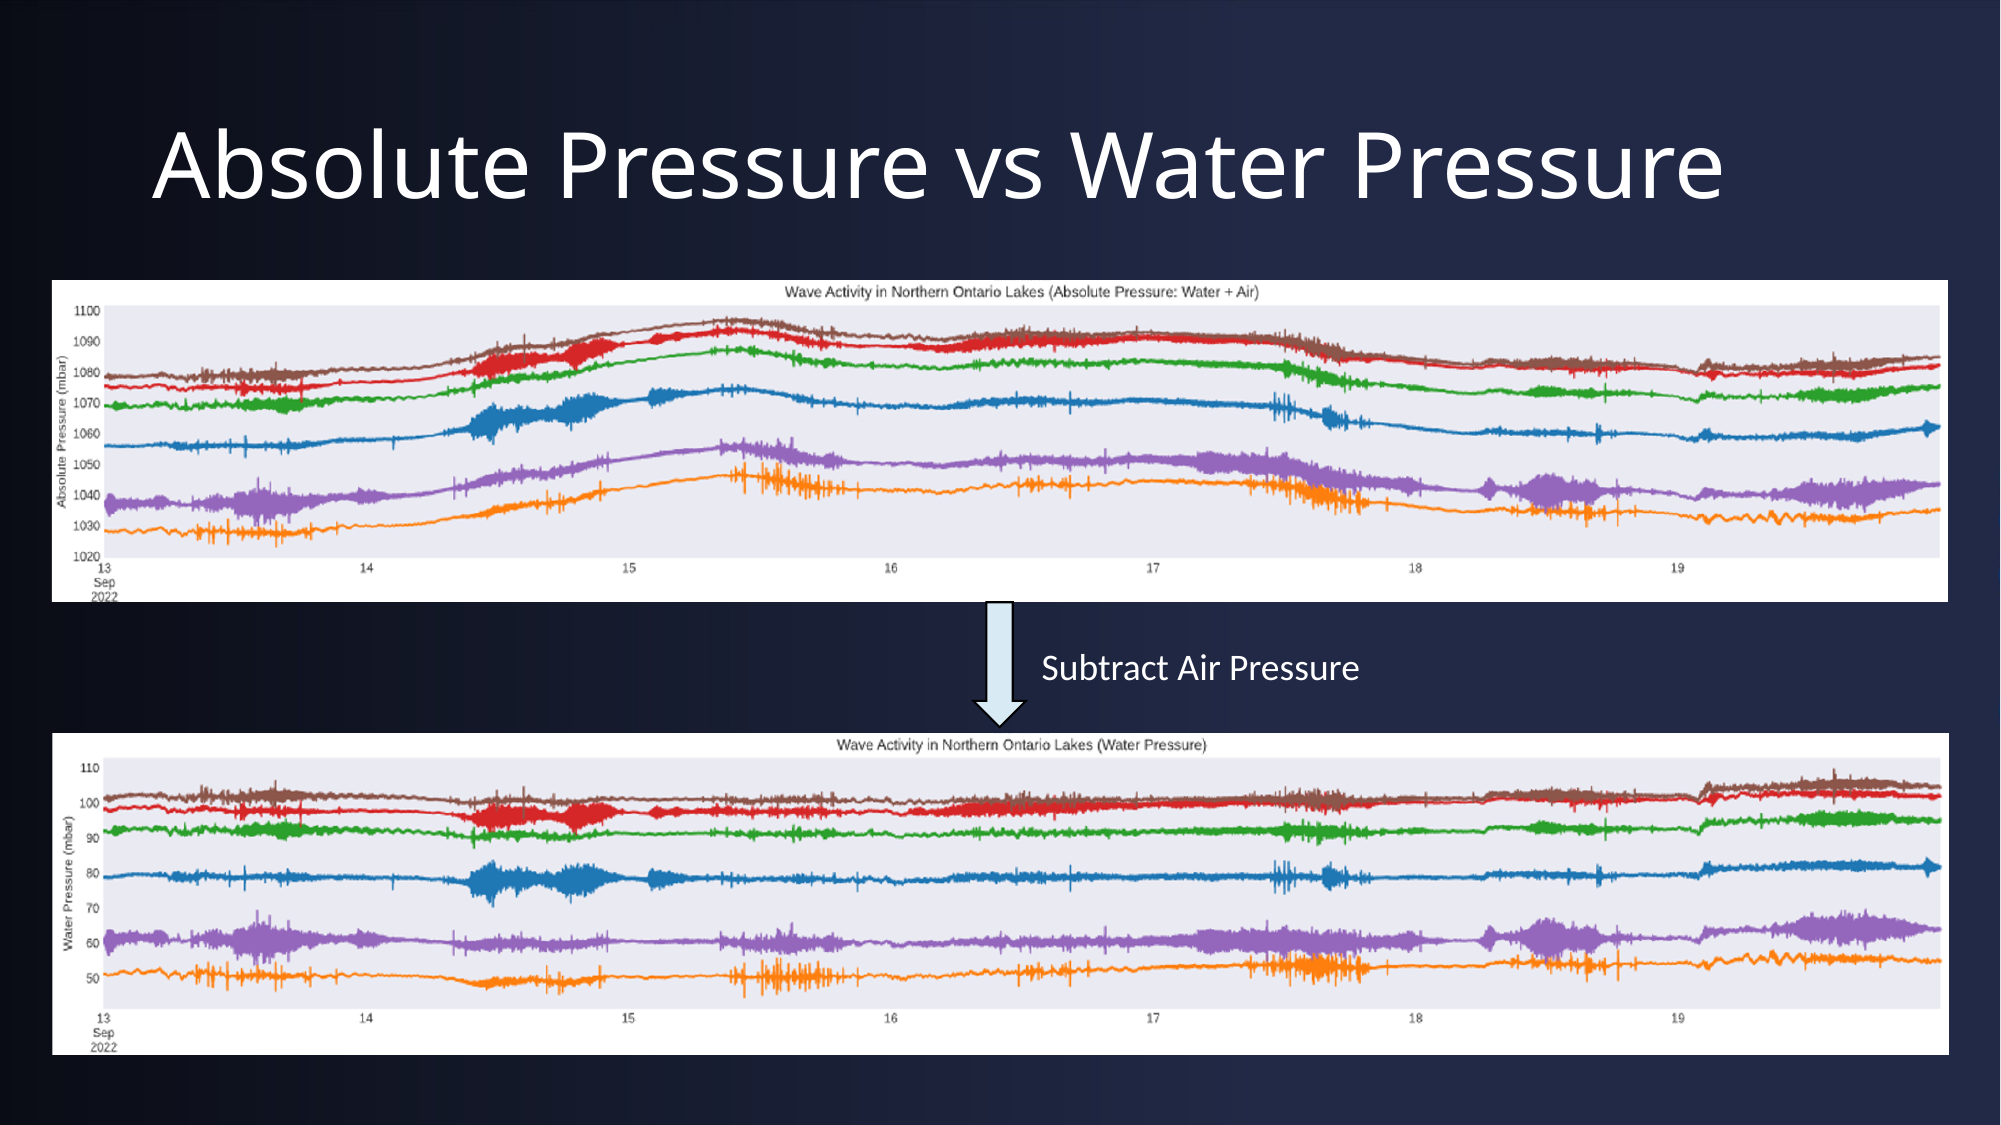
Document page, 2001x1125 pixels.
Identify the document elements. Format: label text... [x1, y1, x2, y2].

text_box [970, 602, 1029, 729]
picture [0, 0, 2001, 1125]
text_box Subtract Air Pressure [1026, 635, 1391, 696]
title Absolute Pressure vs Water Pressure [137, 59, 1863, 278]
